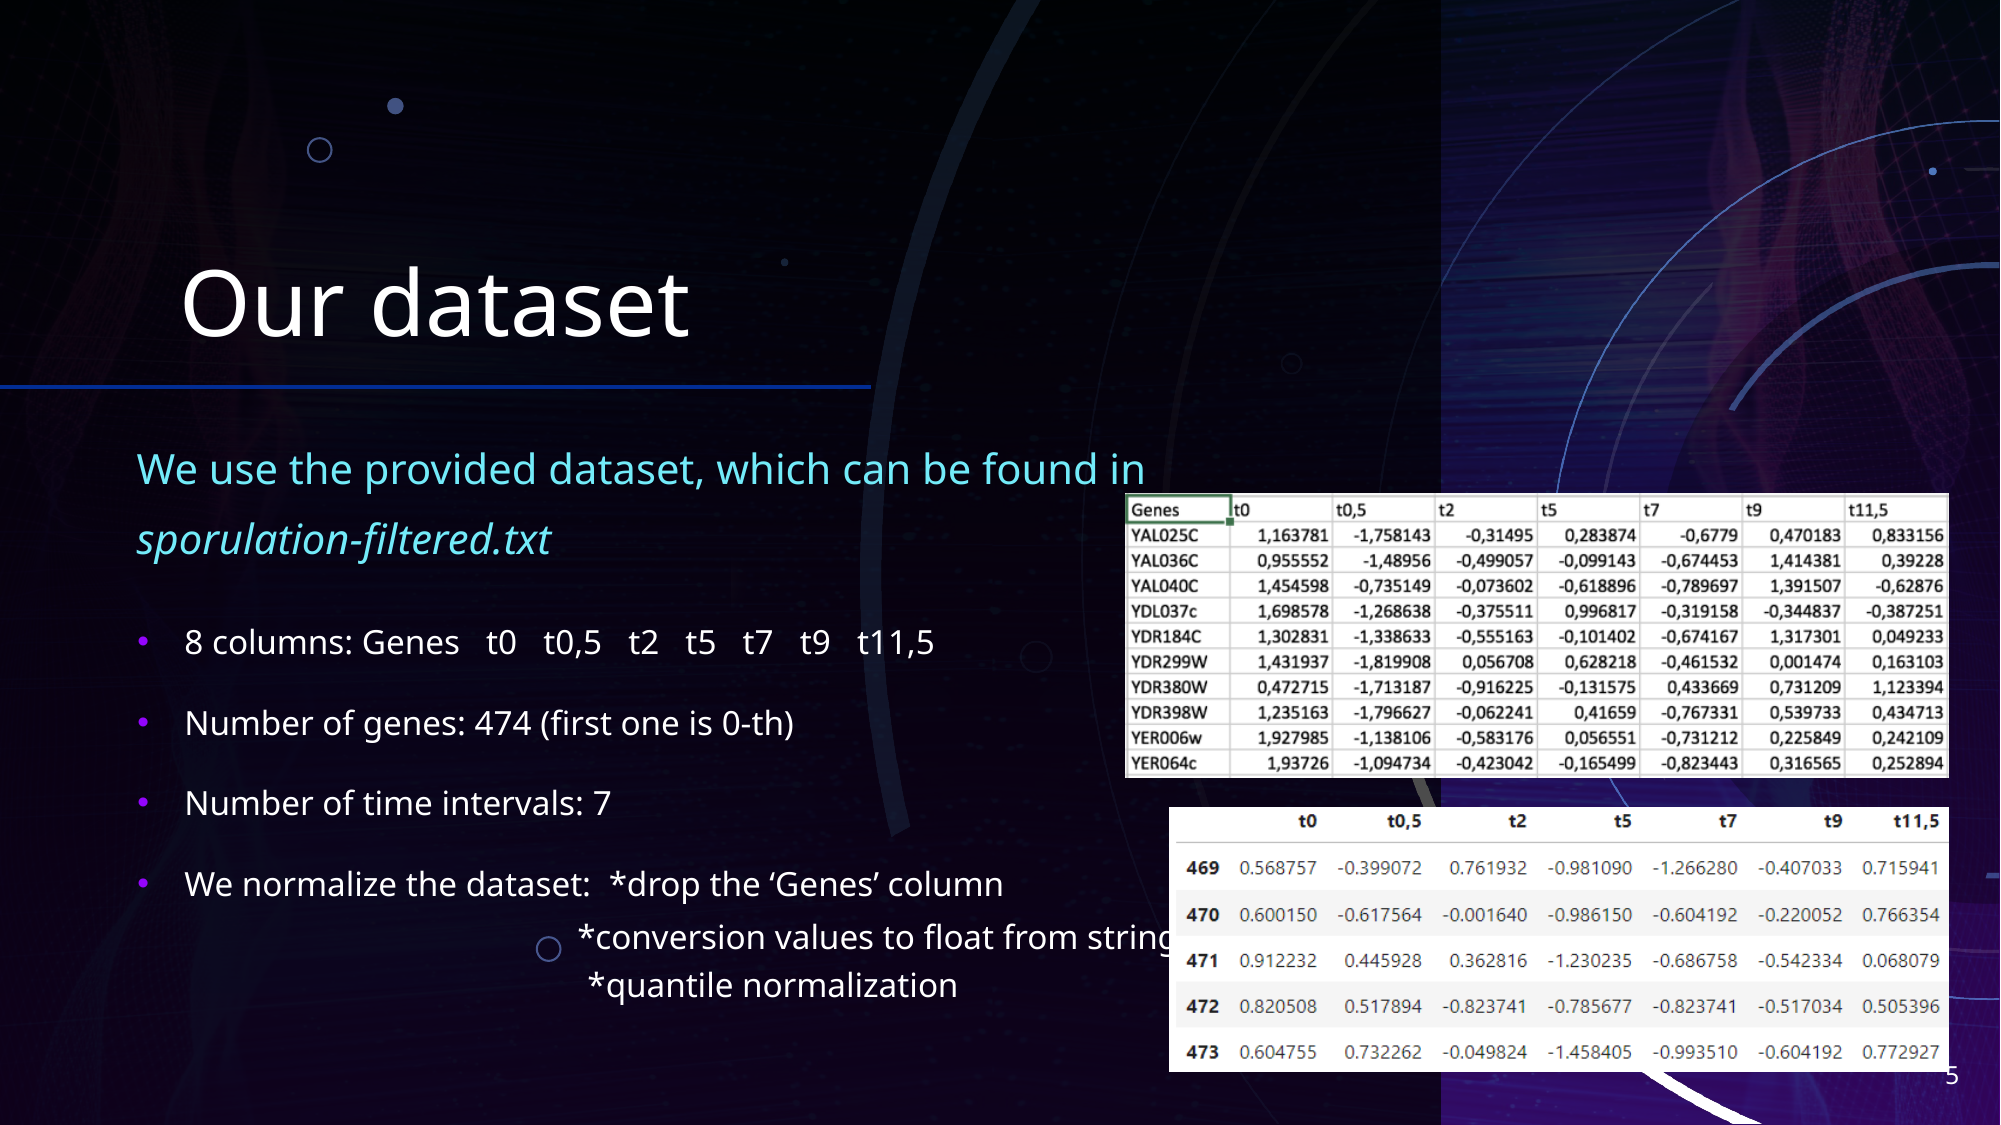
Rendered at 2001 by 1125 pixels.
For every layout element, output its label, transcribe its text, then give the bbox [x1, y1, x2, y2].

slide_number 5 [1499, 1072, 1524, 1082]
list We use the provided dataset, which can be found in sporulation-filtered.txt [121, 415, 1252, 573]
picture [730, 0, 2000, 1124]
text_box 5 [1524, 1046, 1975, 1107]
list 8 columns: Genes t0 t0,5 t2 t5 t7 t9 t11,5 Number of genes: 474 (first one is 0-th) Number of time intervals: 7 We normalize the dataset: *drop the ‘Genes’ column *conversion values to float from string *quantile normalization [122, 593, 1253, 1022]
title Our dataset [164, 172, 1299, 364]
